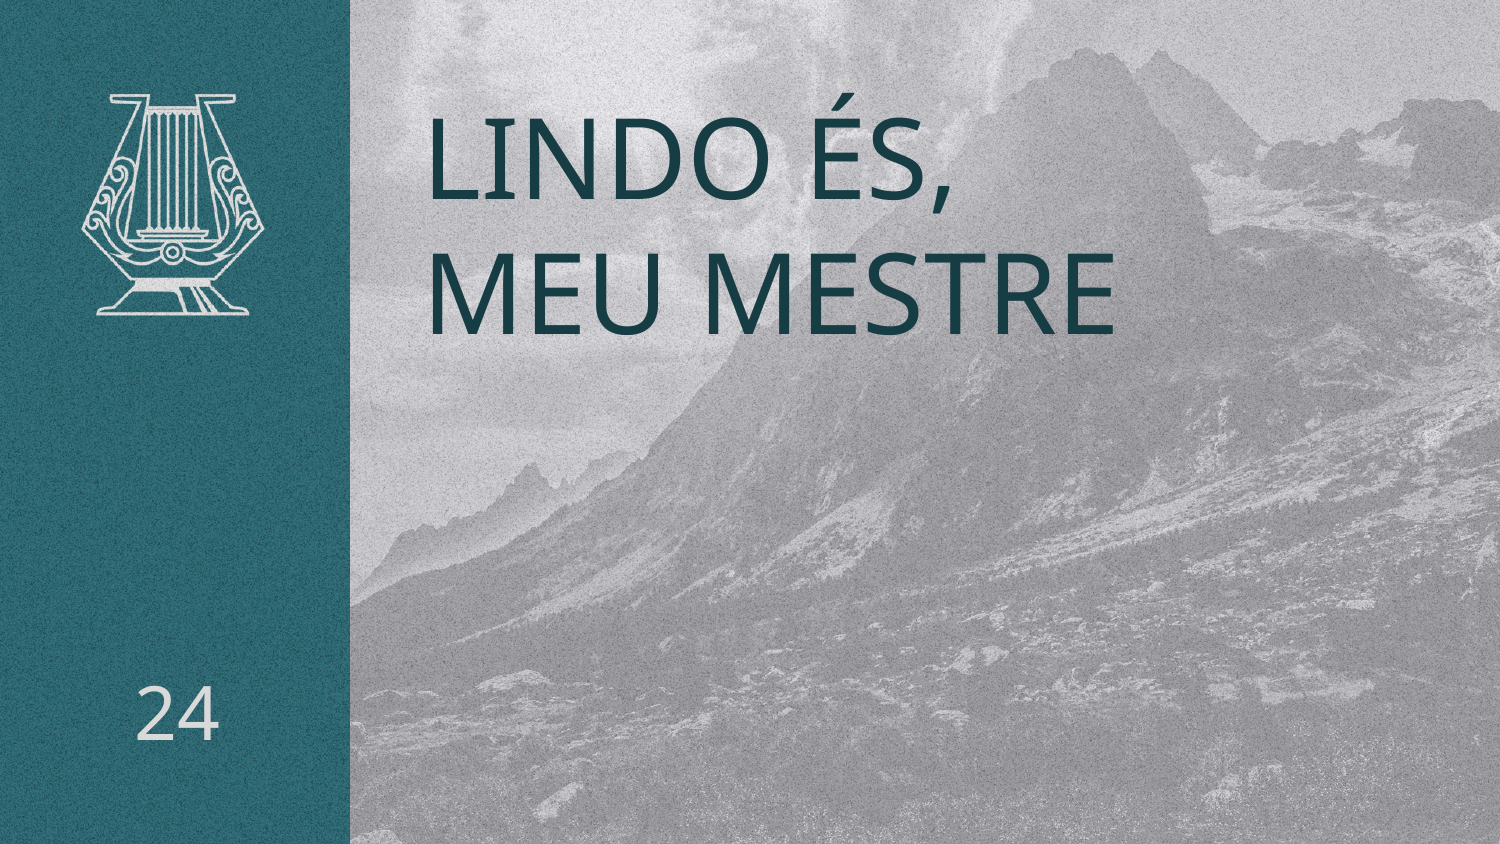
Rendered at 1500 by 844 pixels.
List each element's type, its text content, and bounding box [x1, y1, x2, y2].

title LINDO ÉS, MEU MESTRE [407, 79, 1447, 777]
list 24 [76, 658, 278, 765]
picture [0, 0, 1500, 844]
